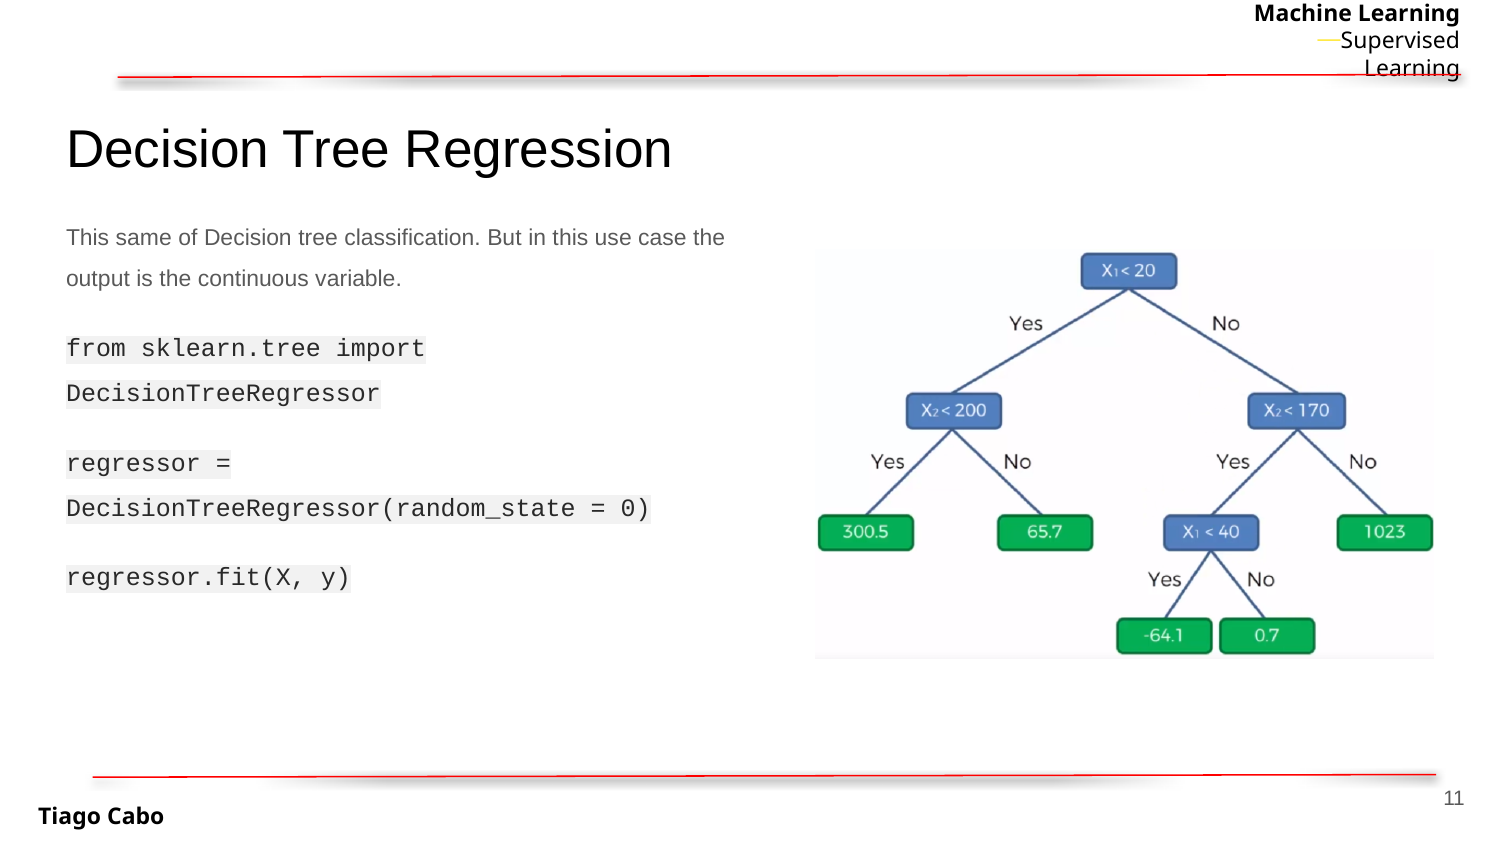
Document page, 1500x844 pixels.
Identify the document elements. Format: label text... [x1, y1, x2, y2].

title Decision Tree Regression [51, 99, 840, 194]
slide_number ‹#› [1389, 764, 1480, 830]
picture [815, 249, 1434, 659]
list This same of Decision tree classification. But in this use case the output is the continuous variable. from sklearn.tree import DecisionTreeRegressor regressor = DecisionTreeRegressor(random_state = 0) regressor.fit(X, y) [51, 193, 750, 755]
